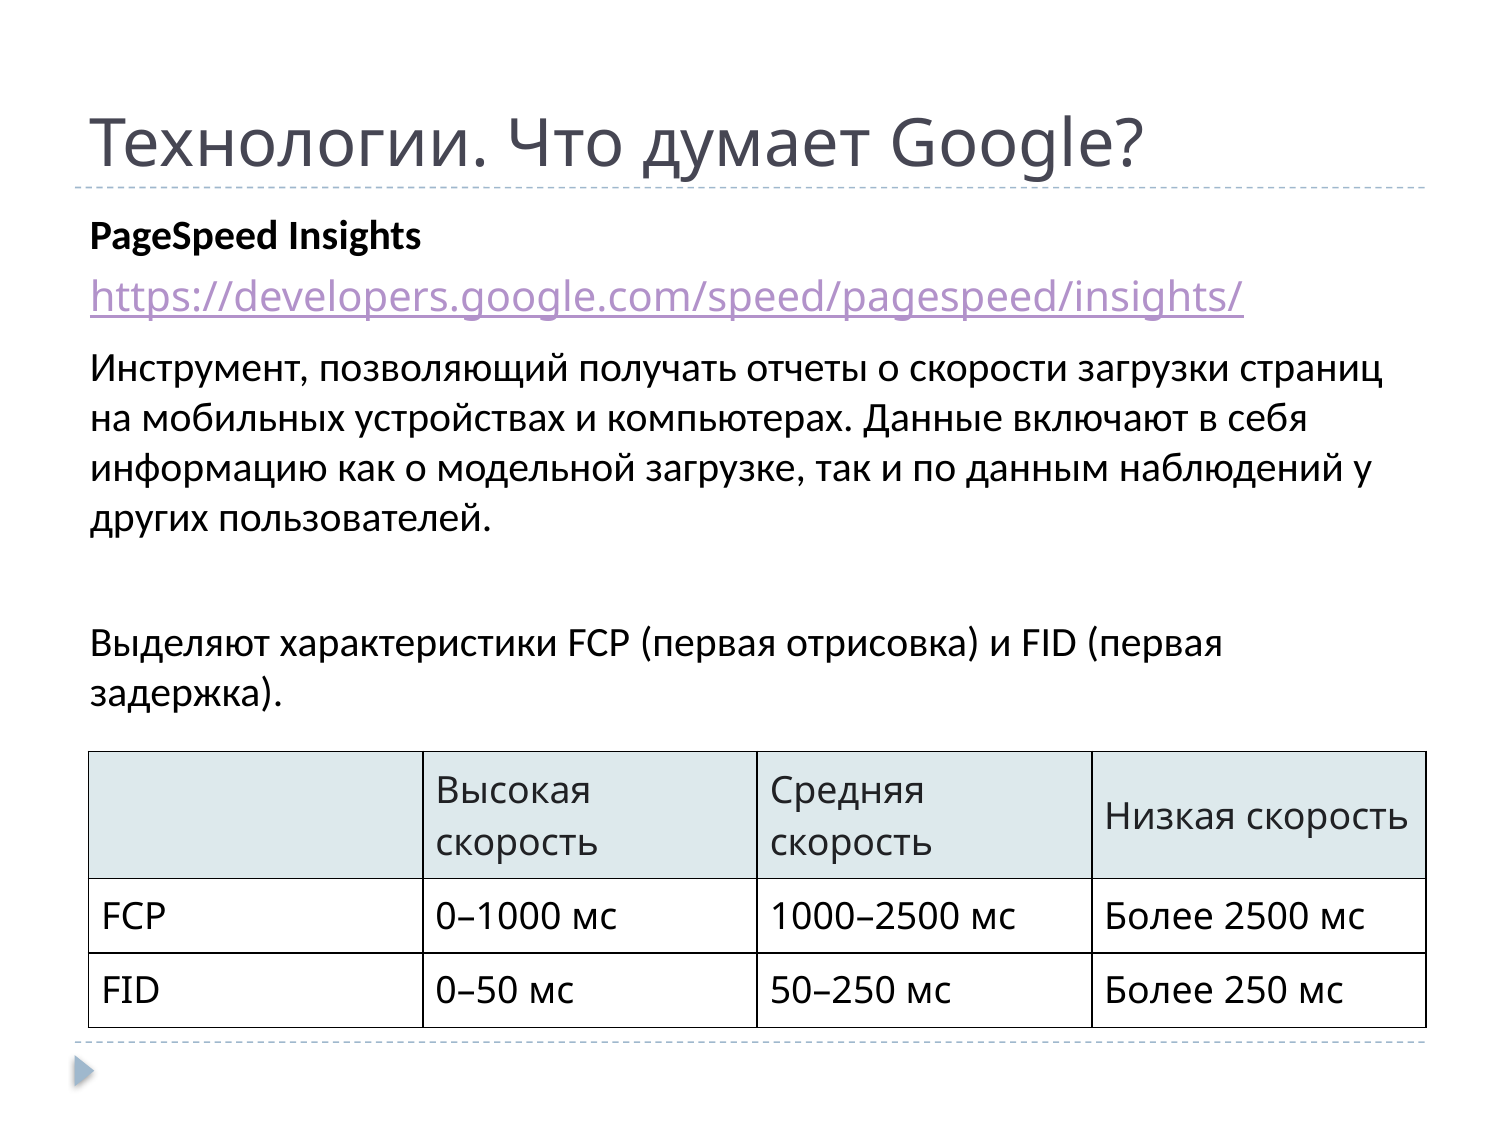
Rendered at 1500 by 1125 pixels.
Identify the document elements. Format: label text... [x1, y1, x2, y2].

table_cell Более 250 мс [1093, 954, 1425, 1027]
table_cell 50–250 мс [758, 954, 1091, 1027]
table_header Высокая скорость [424, 752, 756, 878]
table_cell 0–50 мс [424, 954, 756, 1027]
table_header Средняя скорость [758, 752, 1091, 878]
table_cell FID [89, 954, 422, 1027]
table_header [89, 752, 422, 878]
title Технологии. Что думает Google? [75, 24, 1425, 188]
table_header Низкая скорость [1093, 752, 1425, 878]
table_cell 0–1000 мс [424, 879, 756, 952]
list PageSpeed Insights https://developers.google.com/speed/pagespeed/insights/ Инструмент, позволяющий получать отчеты о скорости загрузки страниц на мобильных устройствах и компьютерах. Данные включают в себя информацию как о модельной загрузке, так и по данным наблюдений у других пользователей. Выделяют характеристики FCP (первая отрисовка) и FID (первая задержка). [75, 200, 1425, 1010]
table_cell 1000–2500 мс [758, 879, 1091, 952]
table_cell FCP [89, 879, 422, 952]
table_cell Более 2500 мс [1093, 879, 1425, 952]
